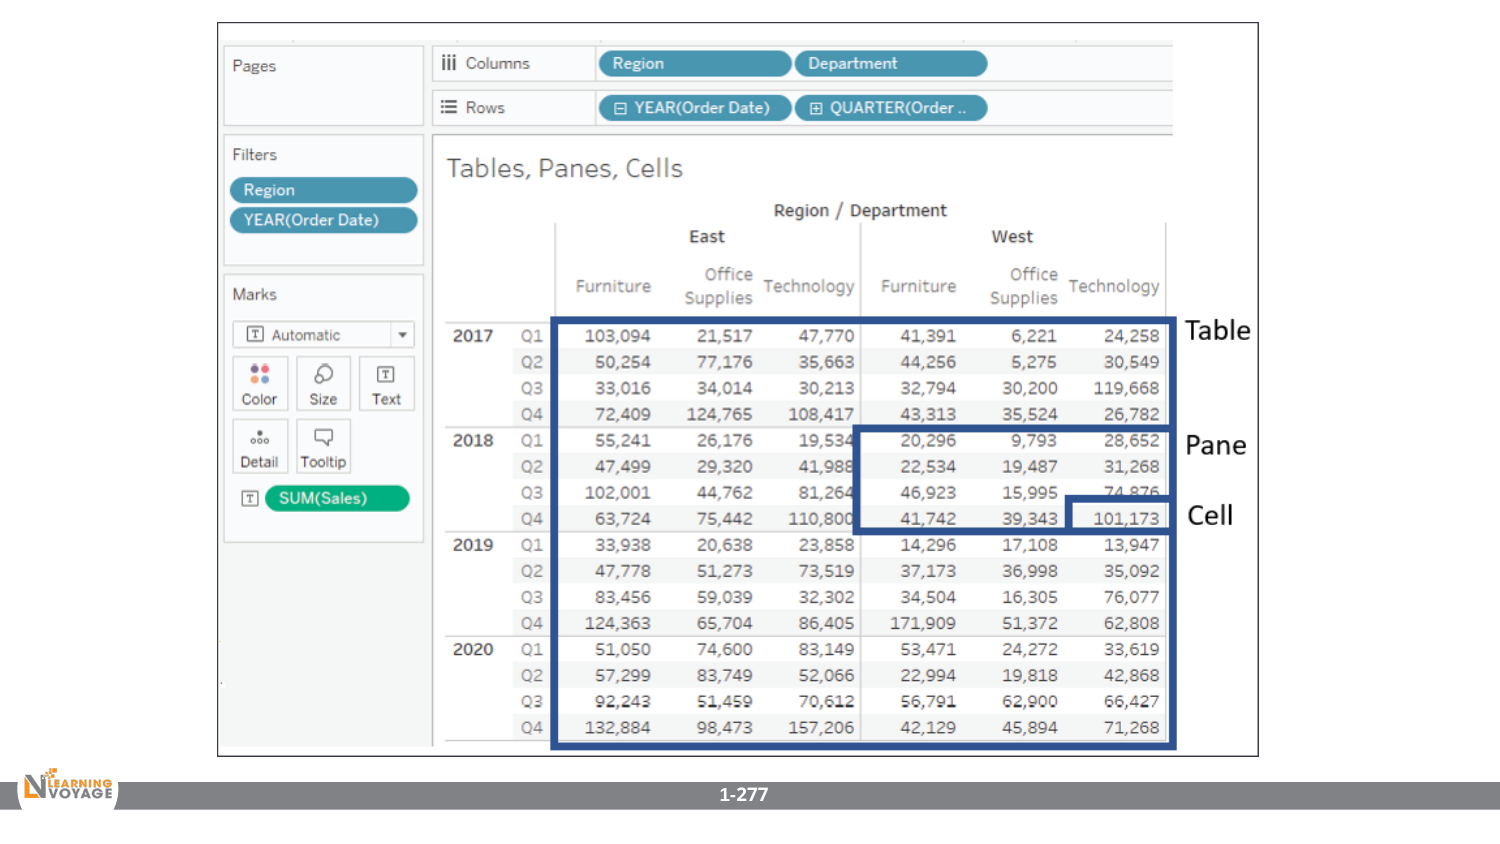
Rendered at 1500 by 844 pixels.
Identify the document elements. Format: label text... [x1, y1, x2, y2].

slide_number 1-277 [692, 770, 784, 821]
picture [0, 706, 144, 844]
picture [217, 22, 1259, 758]
